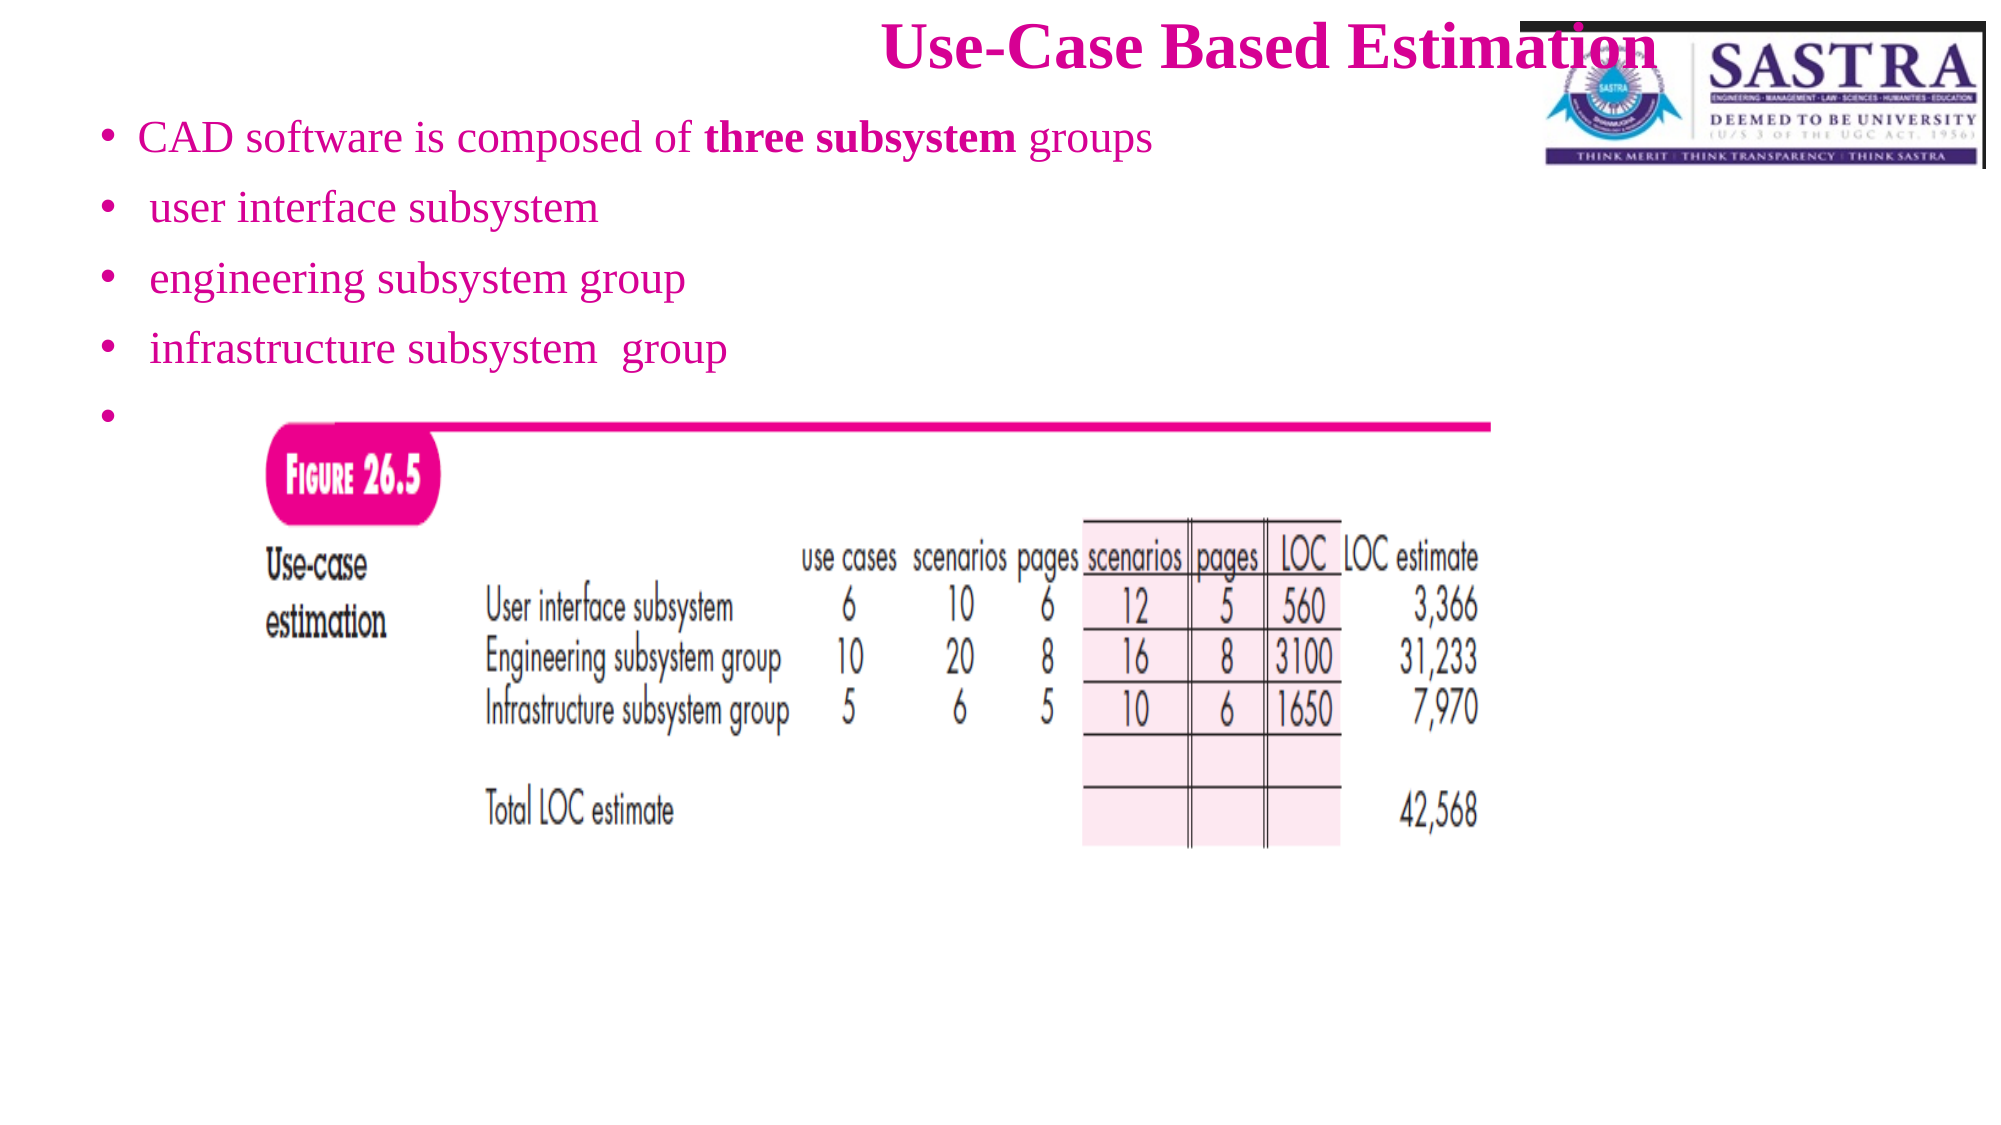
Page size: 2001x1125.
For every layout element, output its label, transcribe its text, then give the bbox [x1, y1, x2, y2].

picture [245, 400, 1512, 976]
list CAD software is composed of three subsystem groups user interface subsystem engineering subsystem group infrastructure subsystem group [85, 105, 1715, 1090]
picture [1520, 21, 1986, 169]
title Use-Case Based Estimation [324, 0, 1675, 94]
